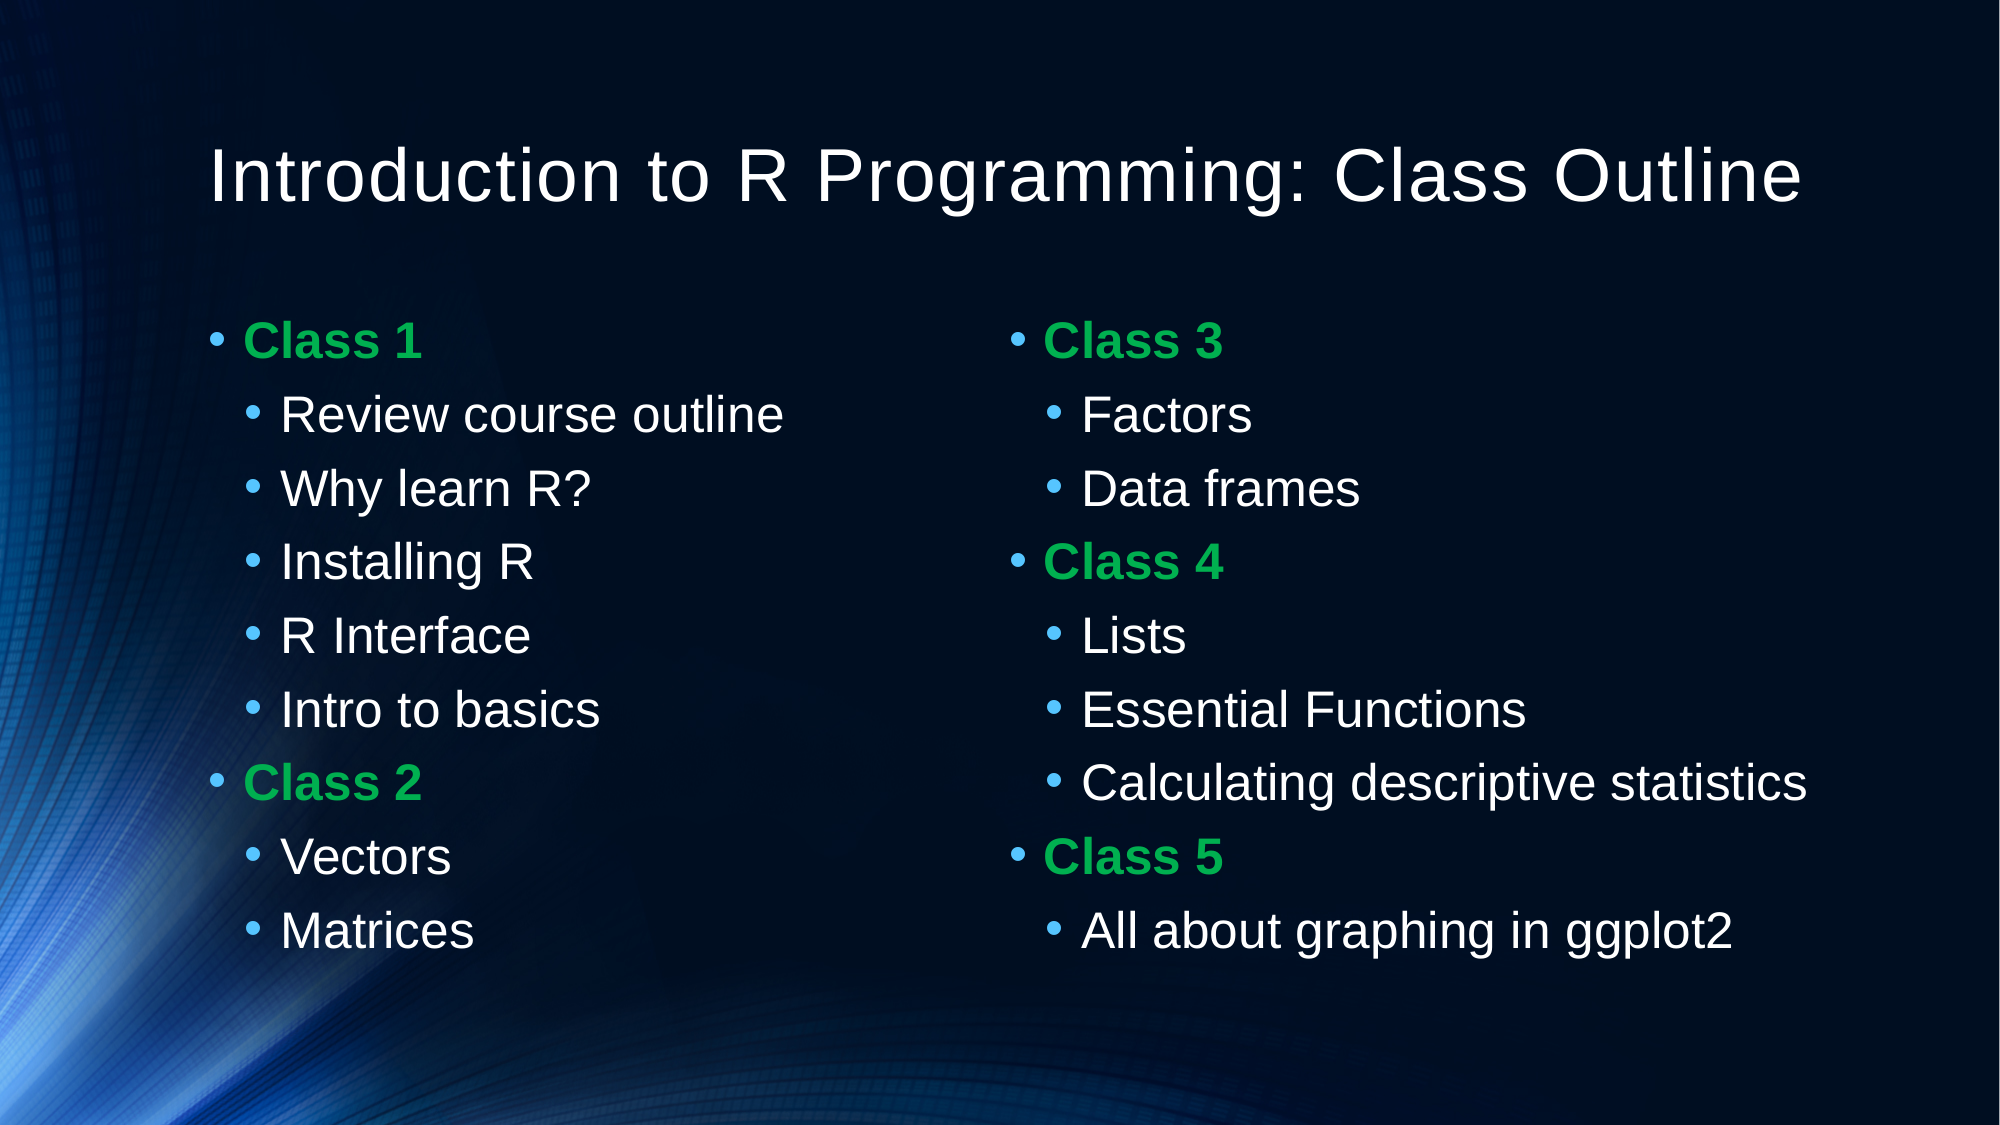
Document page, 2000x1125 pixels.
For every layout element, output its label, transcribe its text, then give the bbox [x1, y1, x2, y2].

list Class 1 Review course outline Why learn R? Installing R R Interface Intro to basics Class 2 Vectors Matrices Class 3 Factors Data frames Class 4 Lists Essential Functions Calculating descriptive statistics Class 5 All about graphing in ggplot2 [193, 299, 1825, 1063]
picture [0, 0, 2000, 1125]
title Introduction to R Programming: Class Outline [193, 0, 1825, 225]
